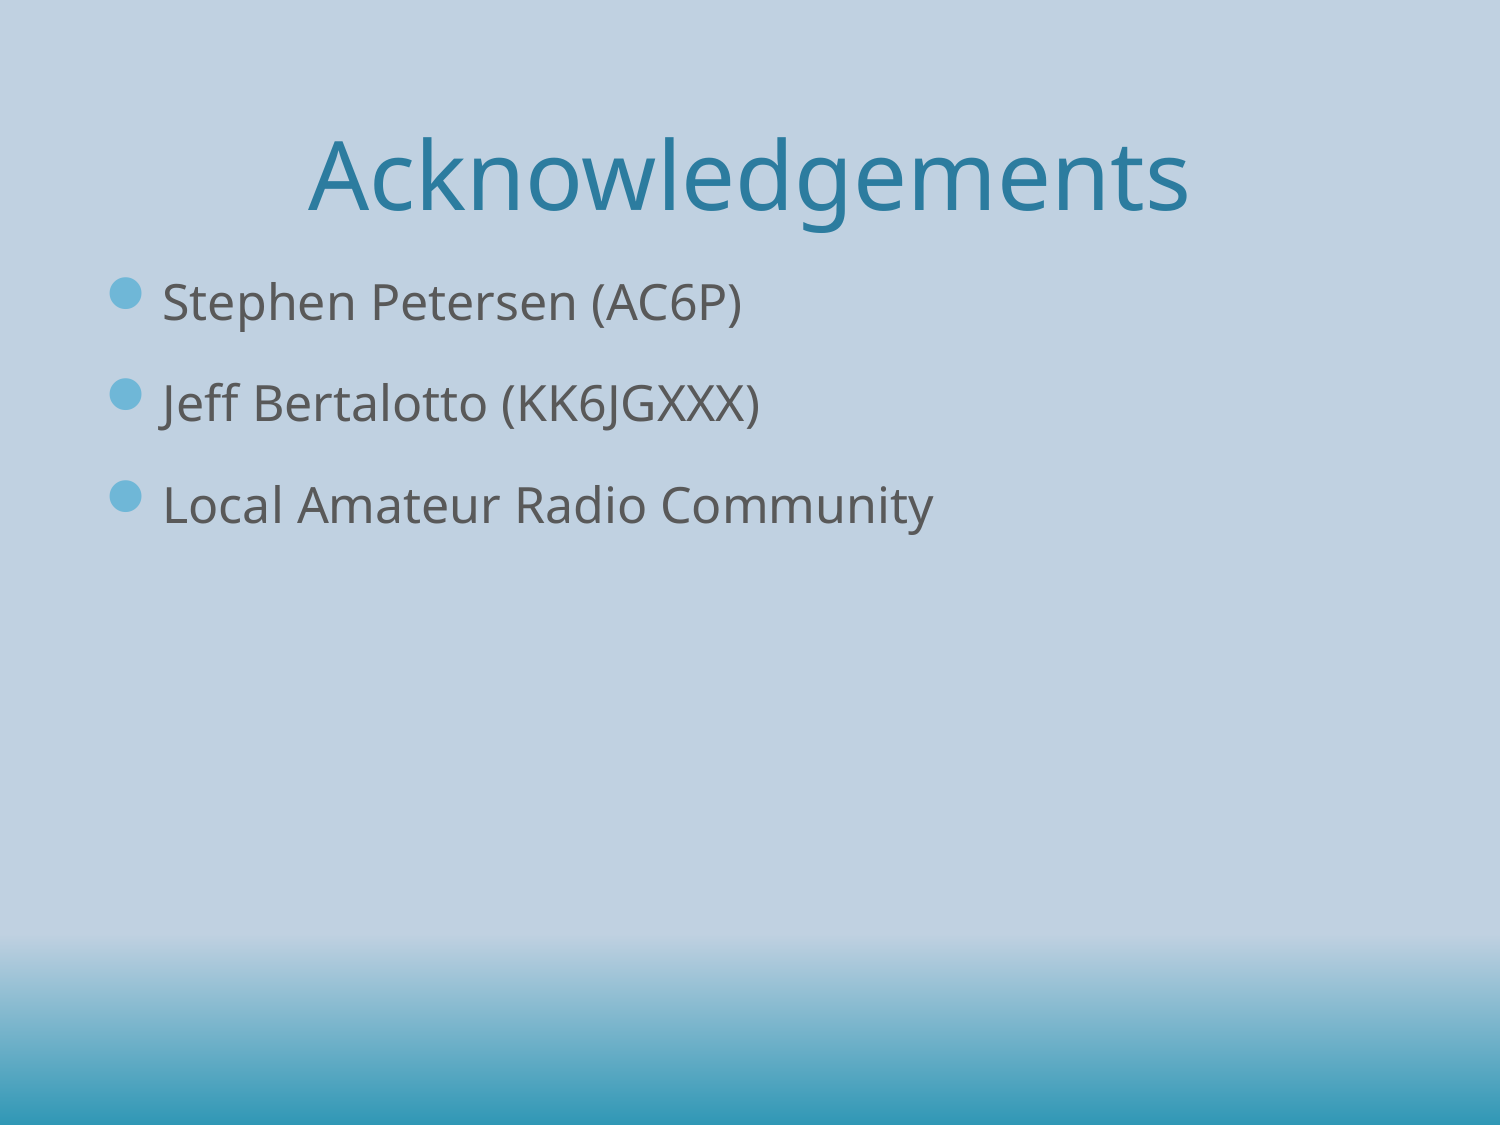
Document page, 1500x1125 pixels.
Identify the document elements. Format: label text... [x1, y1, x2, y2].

list Stephen Petersen (AC6P) Jeff Bertalotto (KK6JGXXX) Local Amateur Radio Community [90, 262, 1410, 648]
title Acknowledgements [90, 17, 1410, 237]
